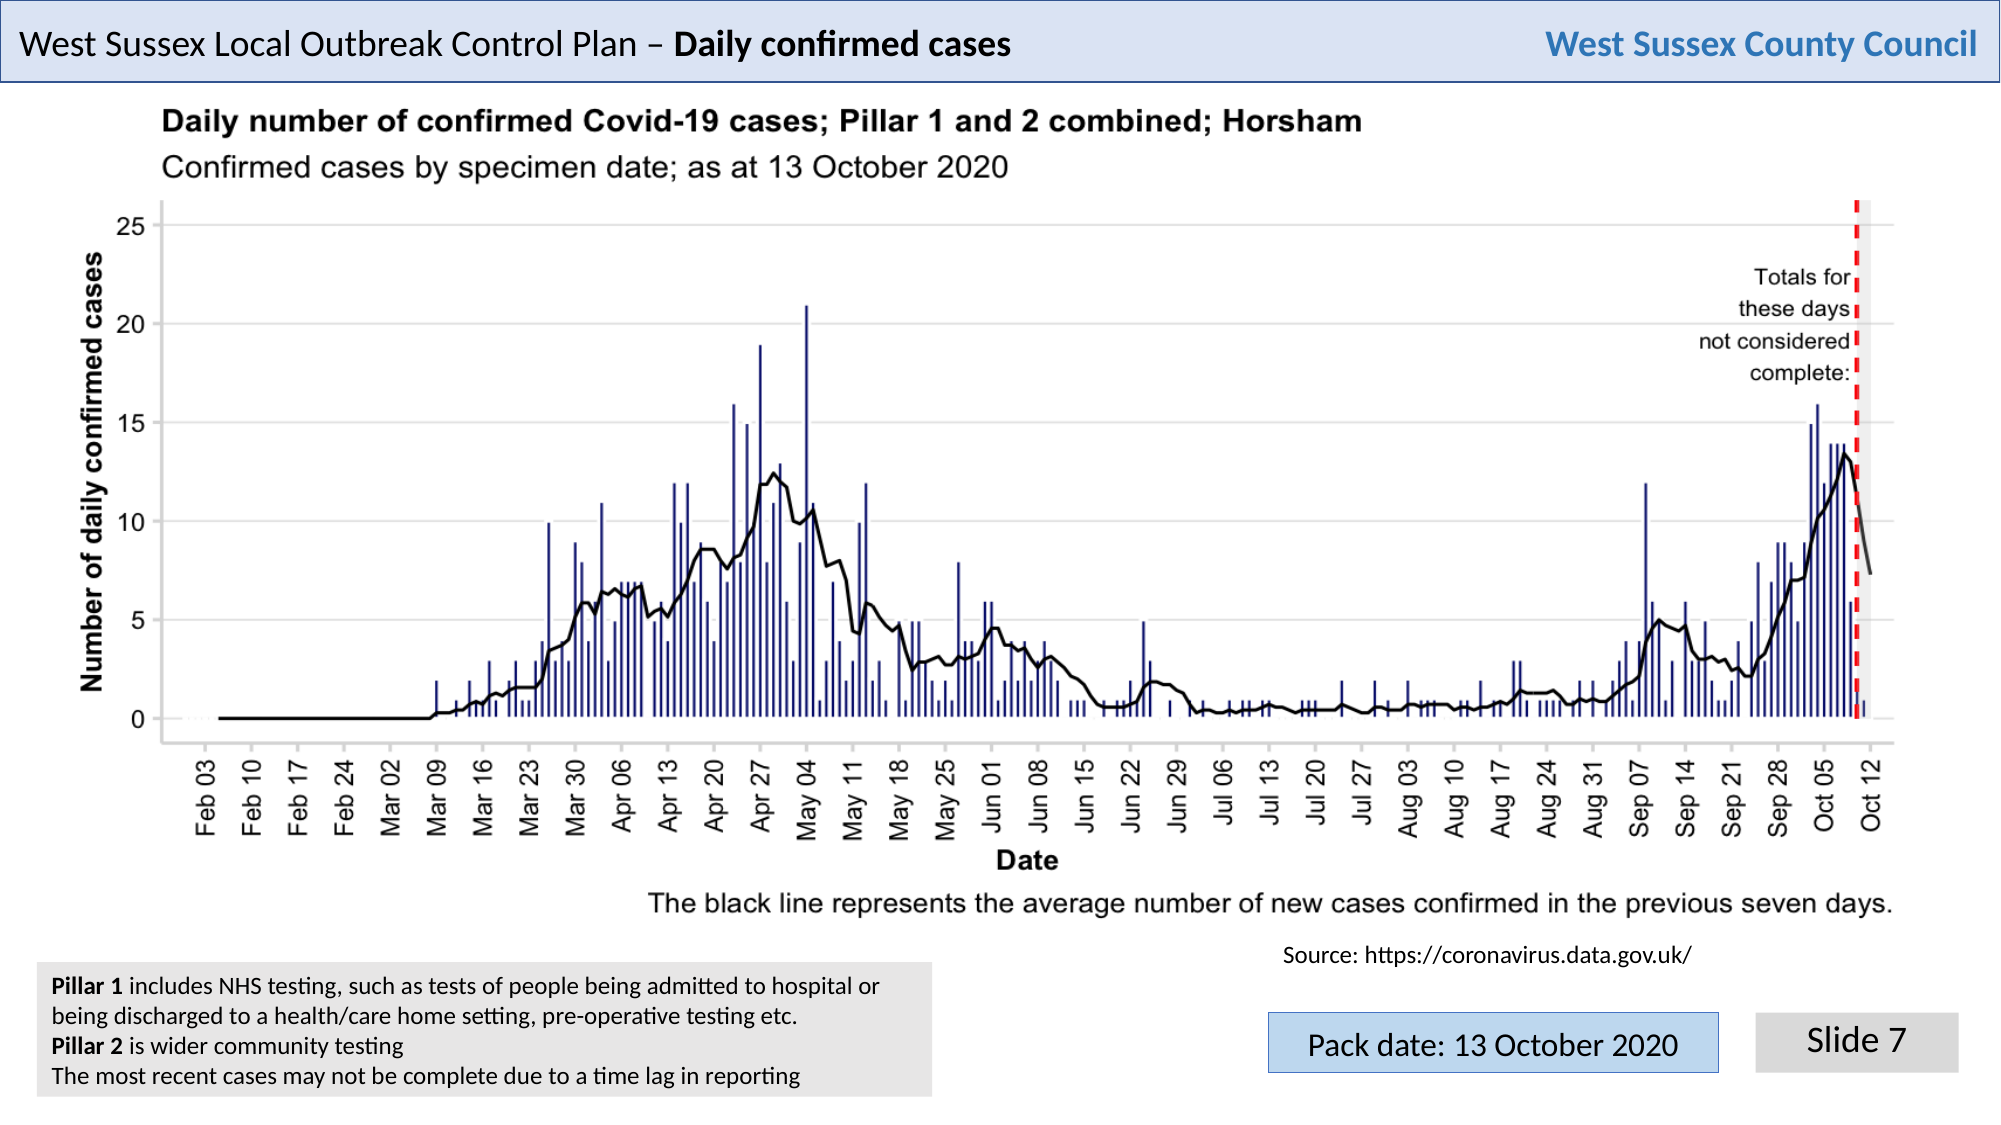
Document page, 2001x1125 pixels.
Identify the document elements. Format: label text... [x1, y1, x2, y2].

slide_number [1268, 1012, 1719, 1073]
list Source: https://coronavirus.data.gov.uk/ [1268, 935, 1912, 995]
picture [63, 91, 1912, 935]
list Slide 7 [1755, 1012, 1959, 1073]
